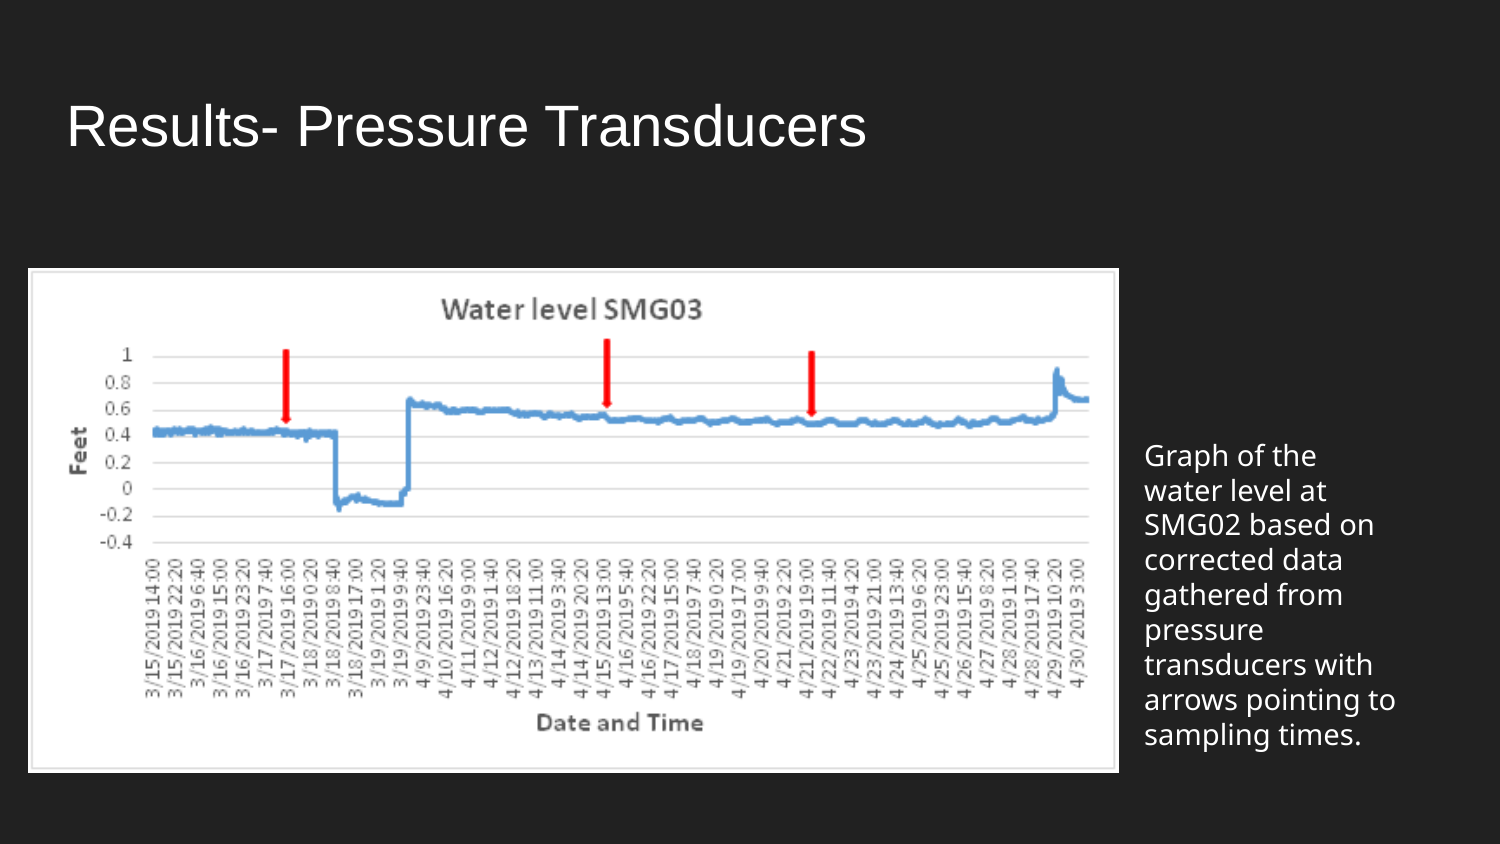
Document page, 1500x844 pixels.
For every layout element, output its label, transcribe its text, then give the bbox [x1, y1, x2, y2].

picture [28, 268, 1119, 774]
text_box Graph of the water level at SMG02 based on corrected data gathered from pressure transducers with arrows pointing to sampling times. [1129, 421, 1417, 739]
title Results- Pressure Transducers [51, 72, 1449, 167]
